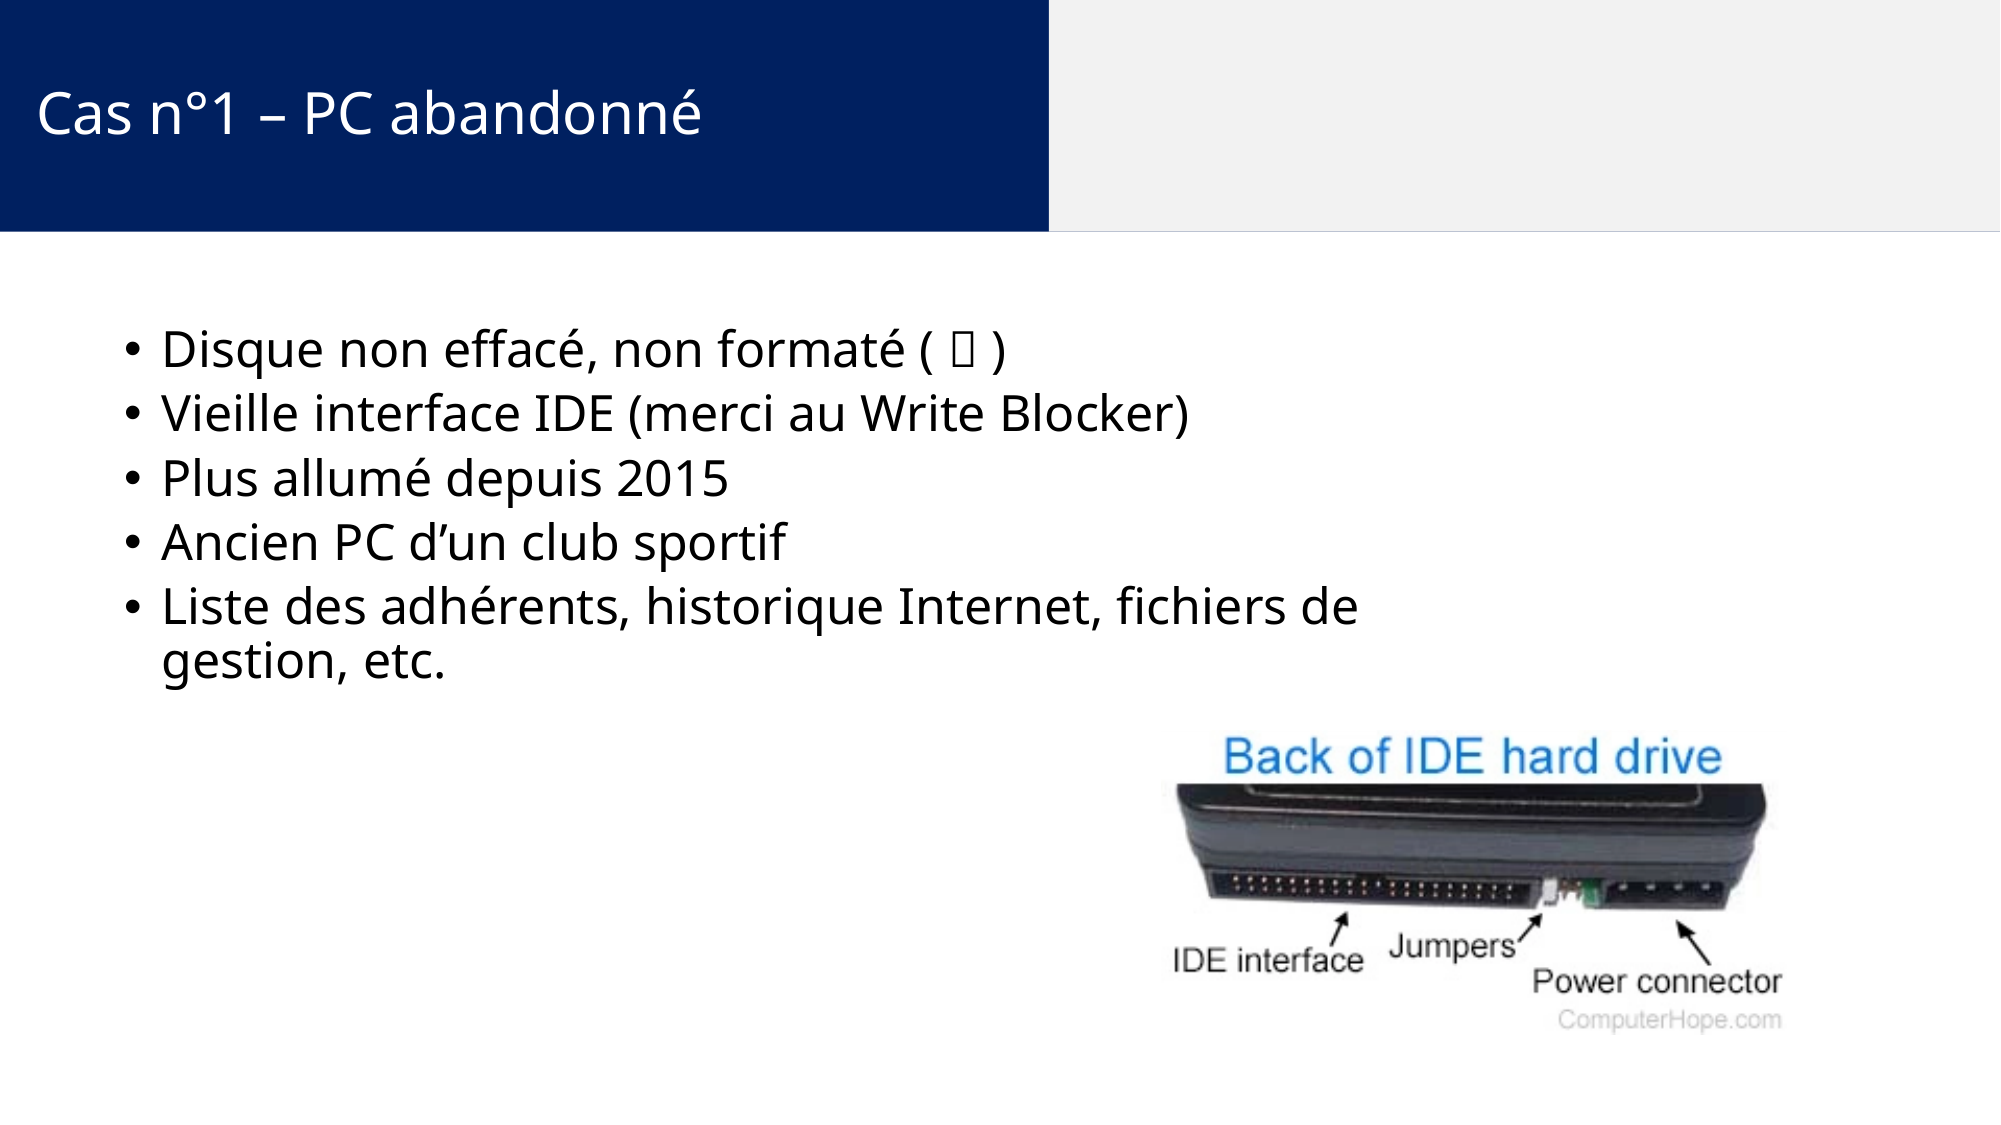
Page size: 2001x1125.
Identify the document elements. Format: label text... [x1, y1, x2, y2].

text_box Disque non effacé, non formaté (  ) Vieille interface IDE (merci au Write Blocker) Plus allumé depuis 2015 Ancien PC d’un club sportif Liste des adhérents, historique Internet, fichiers de gestion, etc. [34, 316, 1496, 1101]
picture [1161, 730, 1787, 1035]
list Cas n°1 – PC abandonné [21, 24, 1094, 207]
